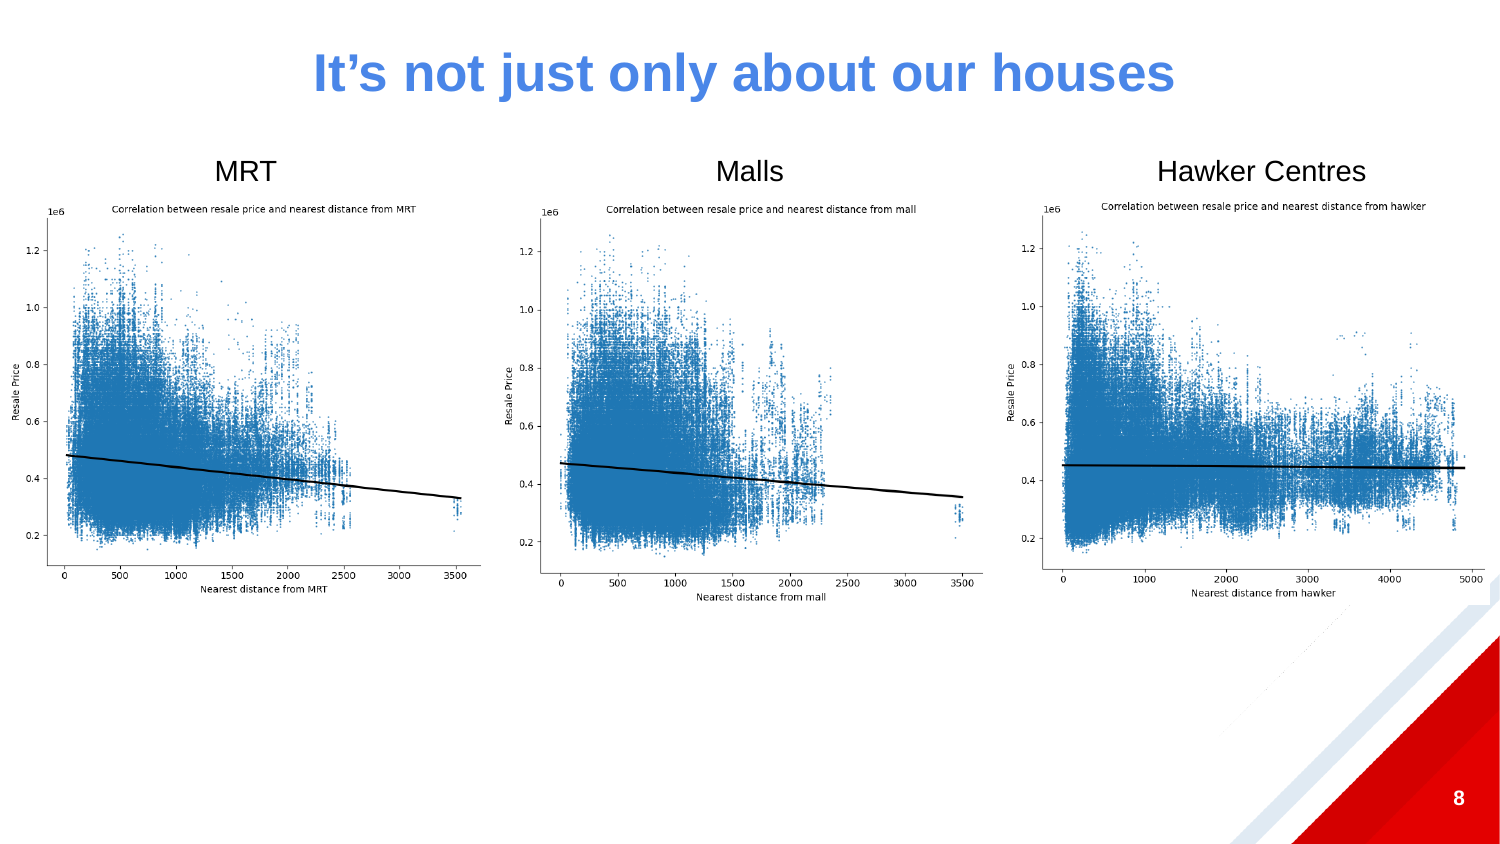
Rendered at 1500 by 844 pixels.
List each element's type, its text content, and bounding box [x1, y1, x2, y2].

picture [498, 198, 988, 609]
picture [5, 198, 486, 601]
title It’s not just only about our houses [46, 23, 1445, 118]
text_box Malls [622, 137, 878, 197]
picture [1000, 195, 1500, 844]
text_box MRT [117, 137, 374, 197]
text_box Hawker Centres [1134, 137, 1390, 193]
